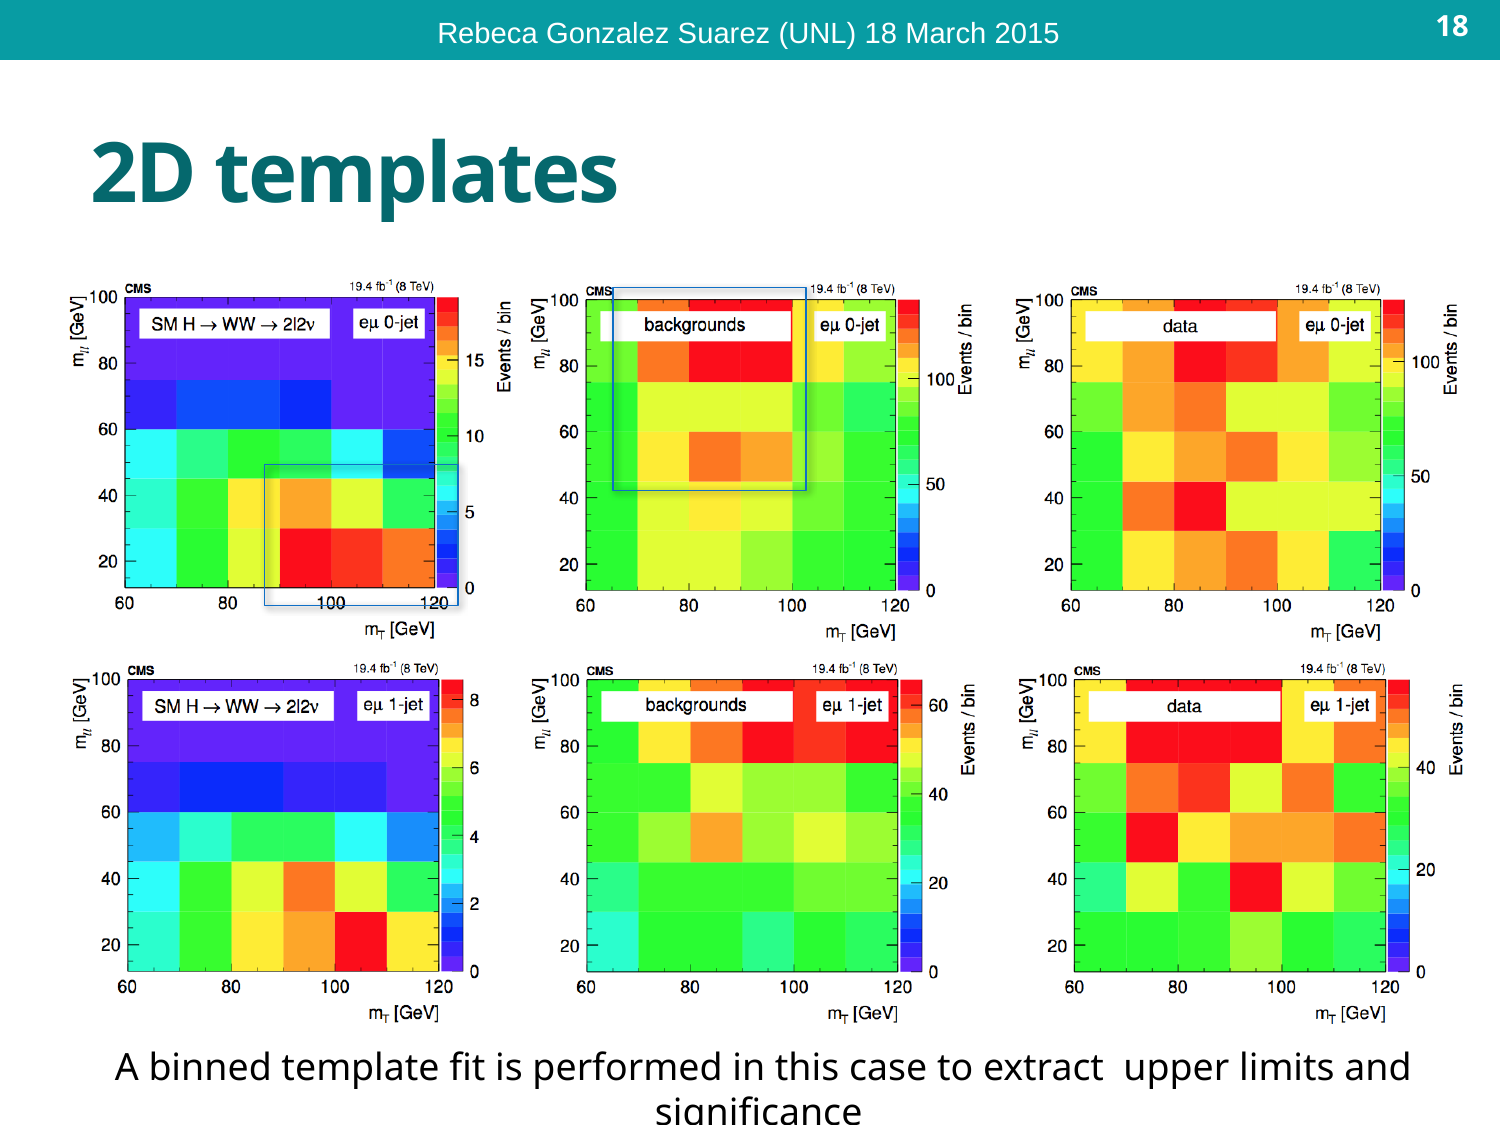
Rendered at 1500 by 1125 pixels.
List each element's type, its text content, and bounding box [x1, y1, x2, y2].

footer Rebeca Gonzalez Suarez (UNL) 18 March 2015 [0, 3, 1500, 60]
text_box A binned template fit is performed in this case to extract upper limits and significance [86, 1039, 1441, 1125]
title 2D templates [75, 87, 1425, 250]
picture [40, 265, 1491, 1036]
slide_number 18 [1308, 0, 1484, 55]
